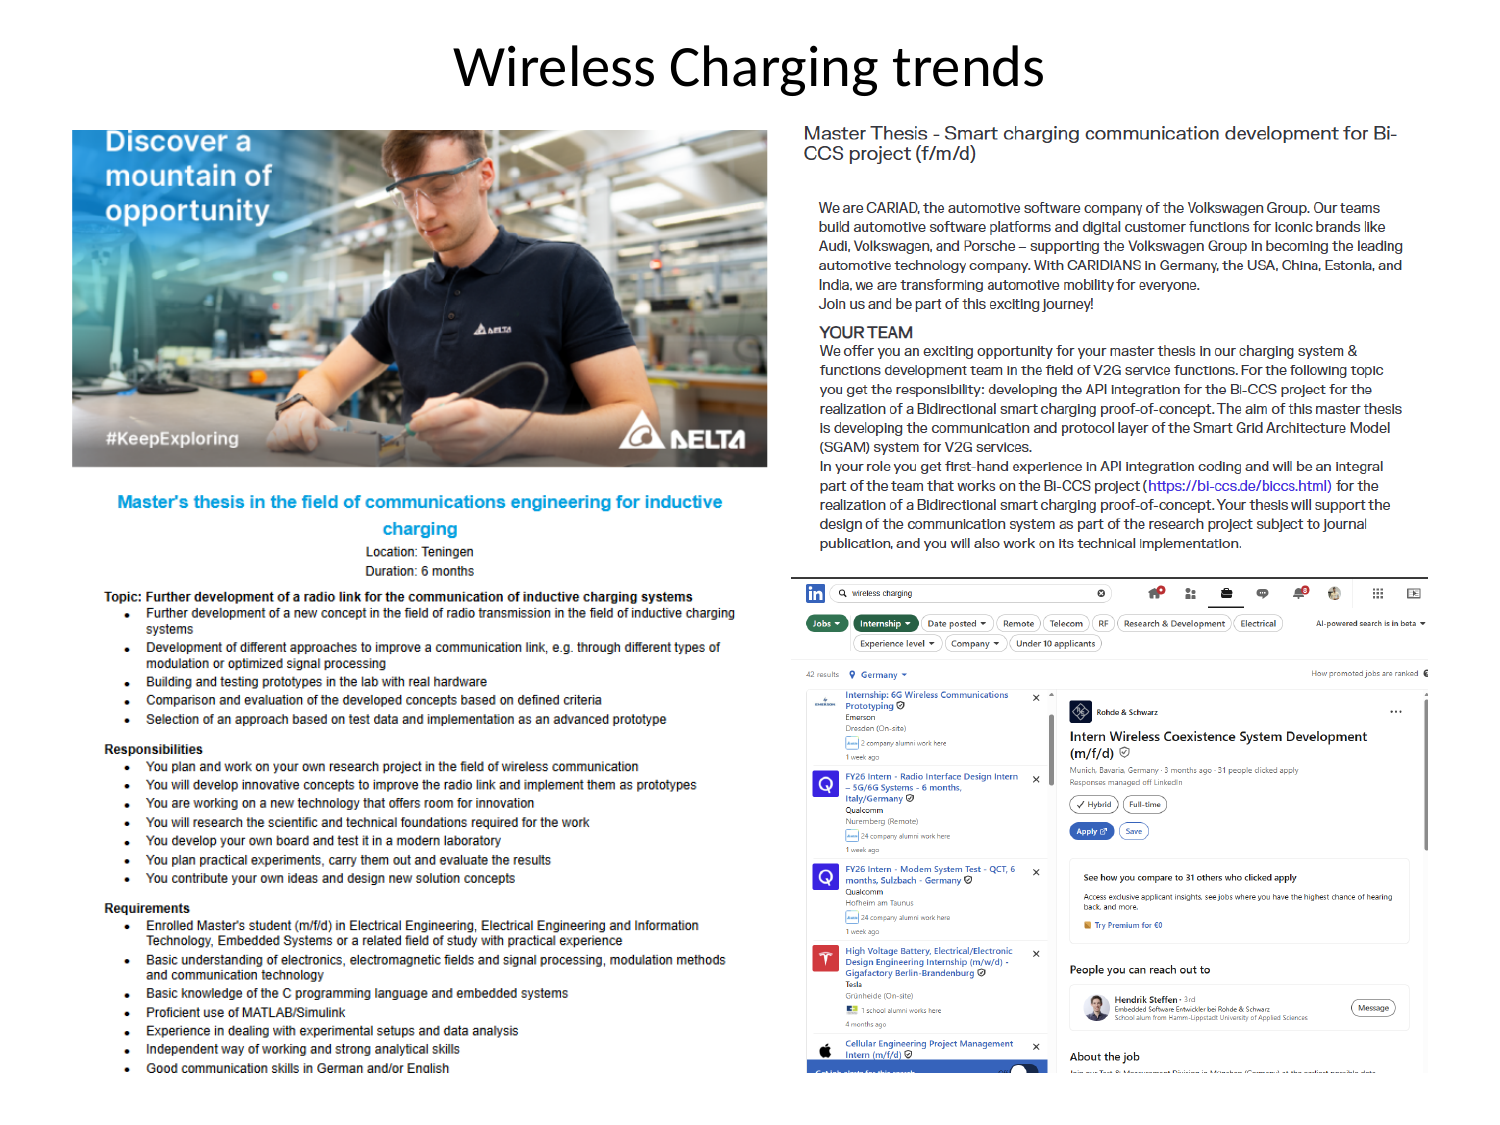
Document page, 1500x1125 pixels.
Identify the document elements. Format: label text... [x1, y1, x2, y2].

picture [55, 114, 1428, 1073]
title Wireless Charging trends [75, 20, 1425, 106]
